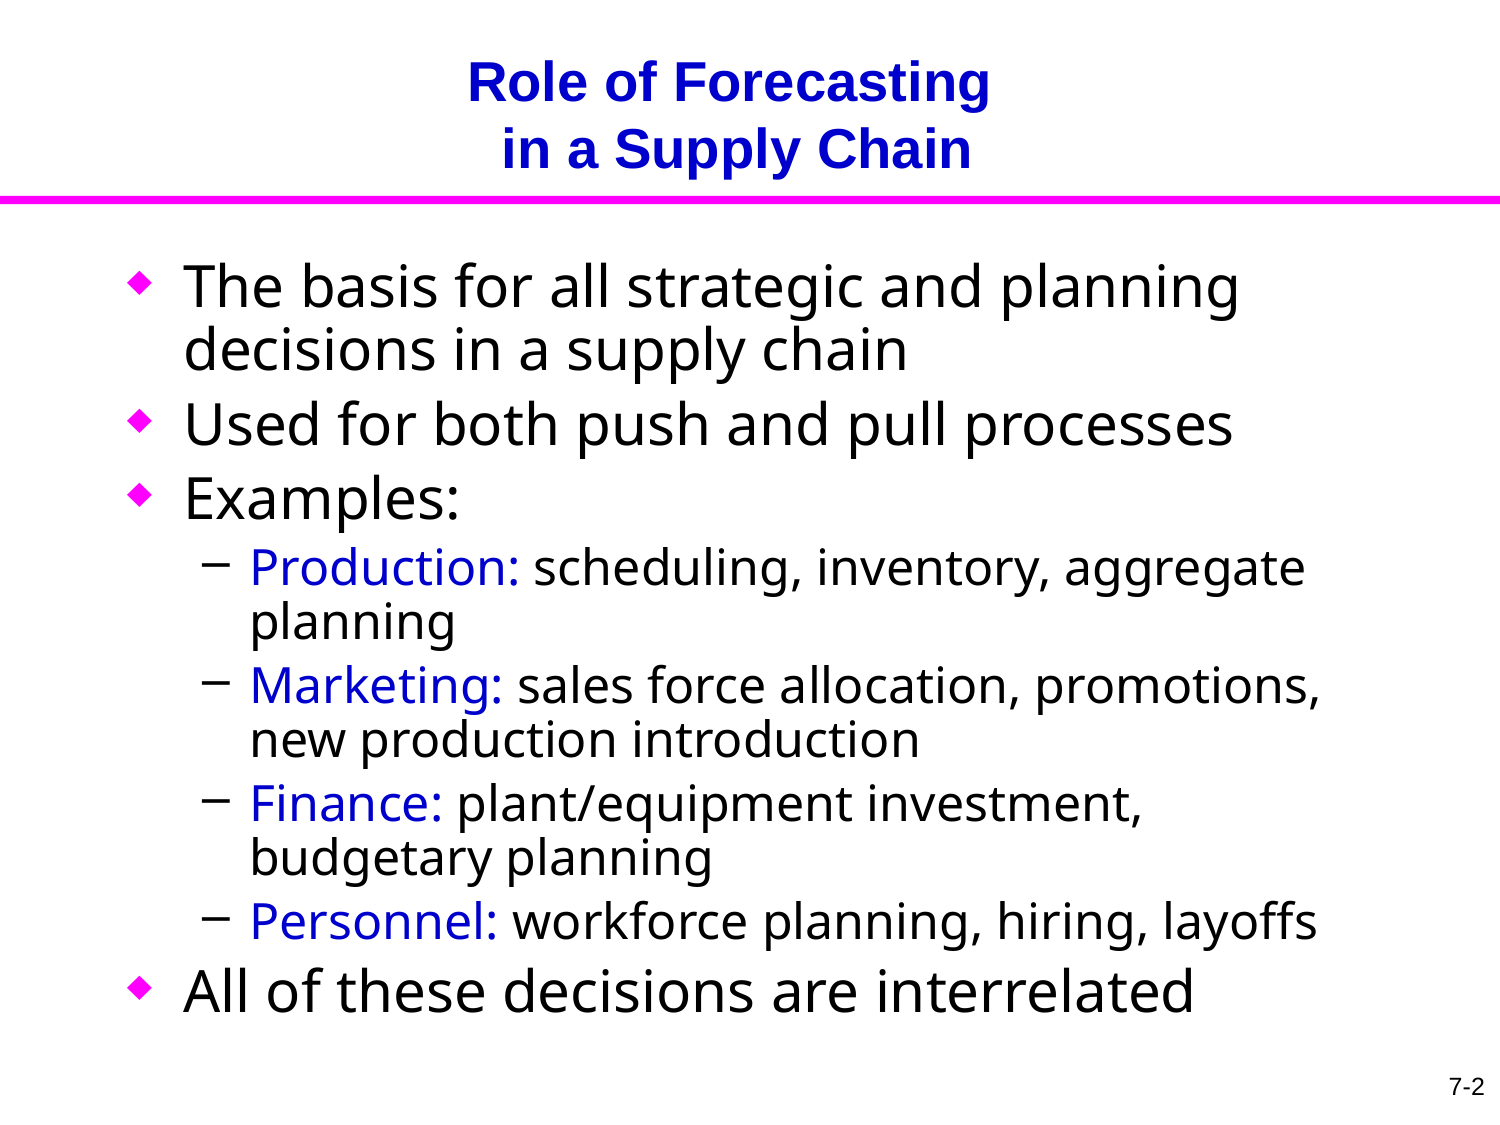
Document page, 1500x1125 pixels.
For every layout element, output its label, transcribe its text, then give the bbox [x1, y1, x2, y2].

title Role of Forecasting in a Supply Chain [99, 37, 1375, 188]
list The basis for all strategic and planning decisions in a supply chain Used for both push and pull processes Examples: Production: scheduling, inventory, aggregate planning Marketing: sales force allocation, promotions, new production introduction Finance: plant/equipment investment, budgetary planning Personnel: workforce planning, hiring, layoffs All of these decisions are interrelated [112, 249, 1381, 1088]
slide_number 7-2 [1187, 1062, 1500, 1125]
